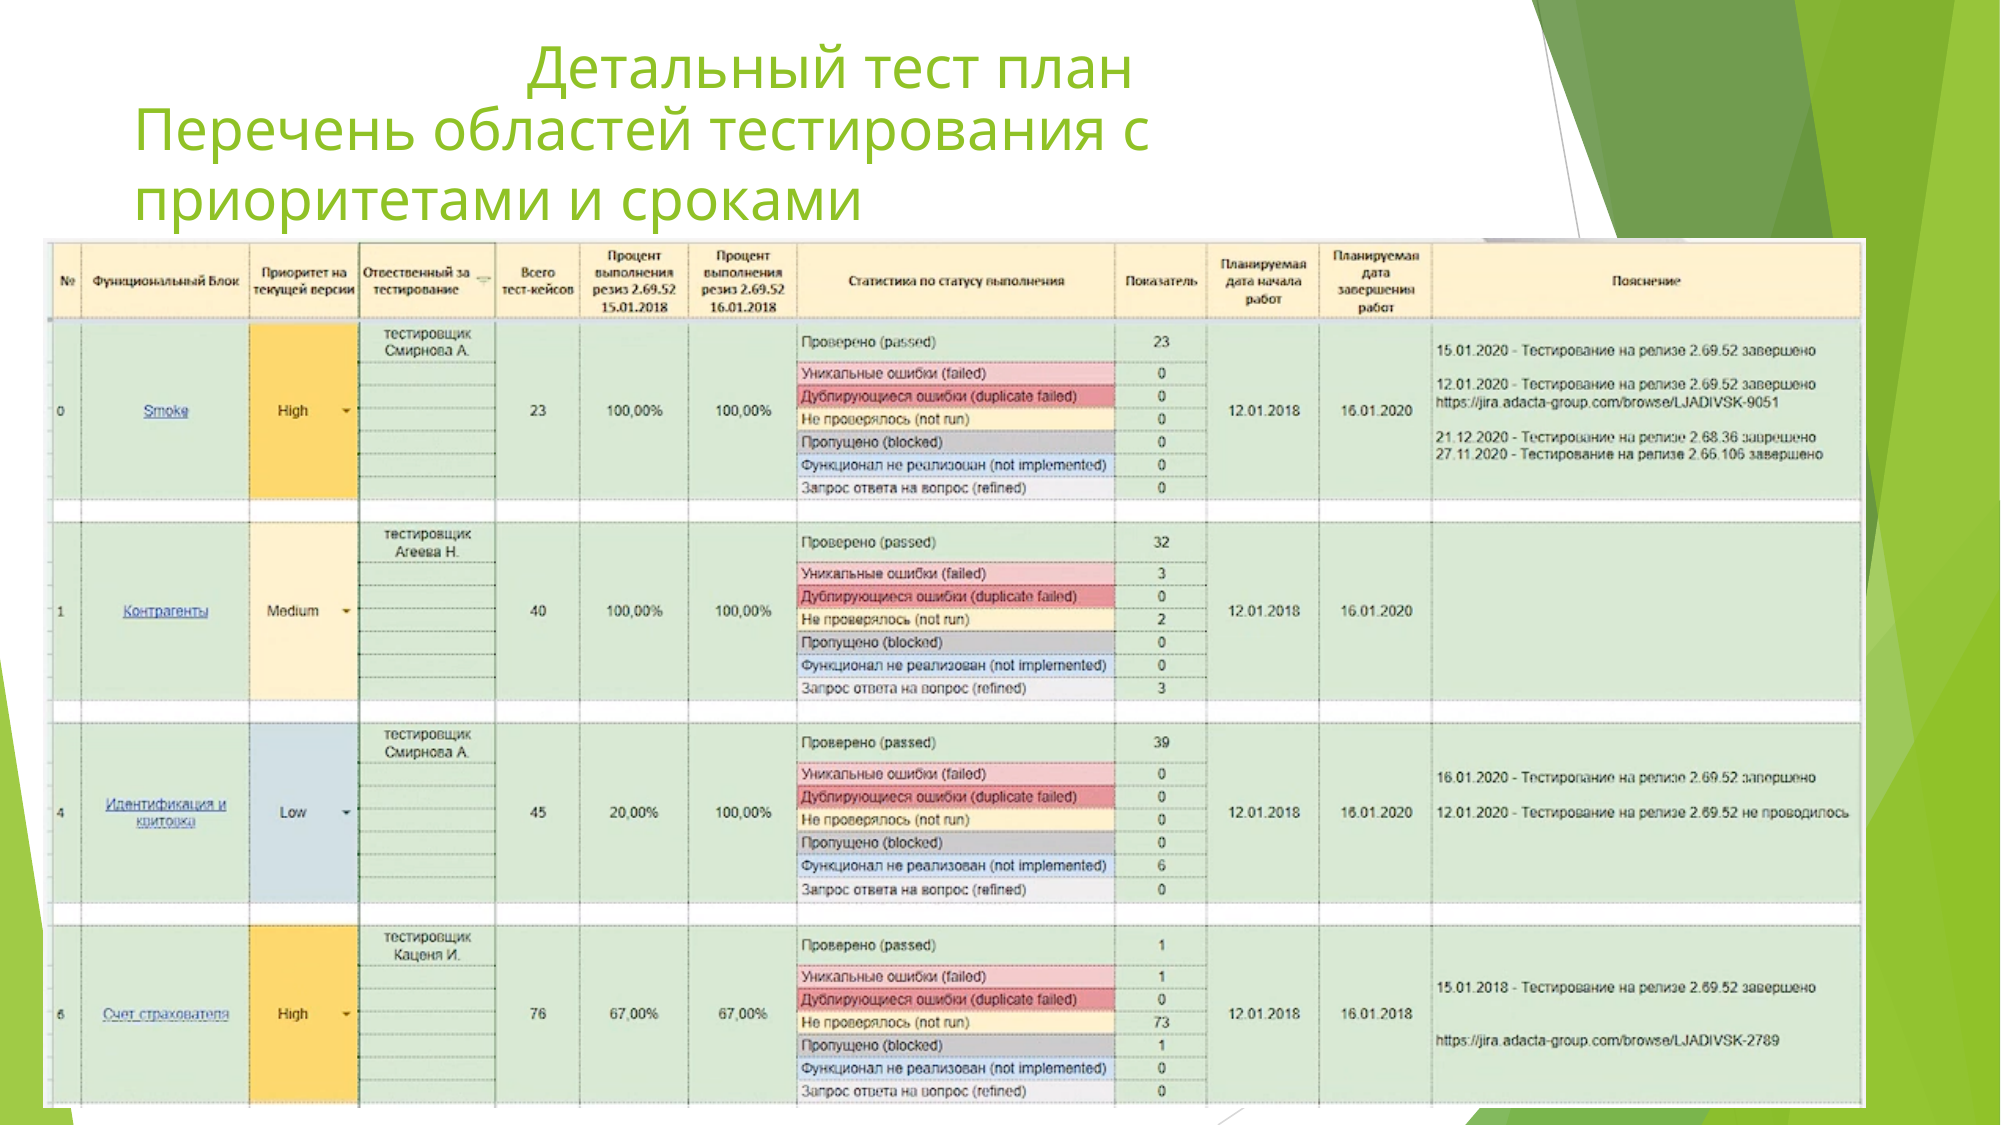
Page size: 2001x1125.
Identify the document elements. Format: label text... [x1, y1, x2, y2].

title Перечень областей тестирования с приоритетами и сроками [118, 84, 1529, 206]
picture [43, 238, 1866, 1109]
text_box Детальный тест план [126, 22, 1537, 162]
